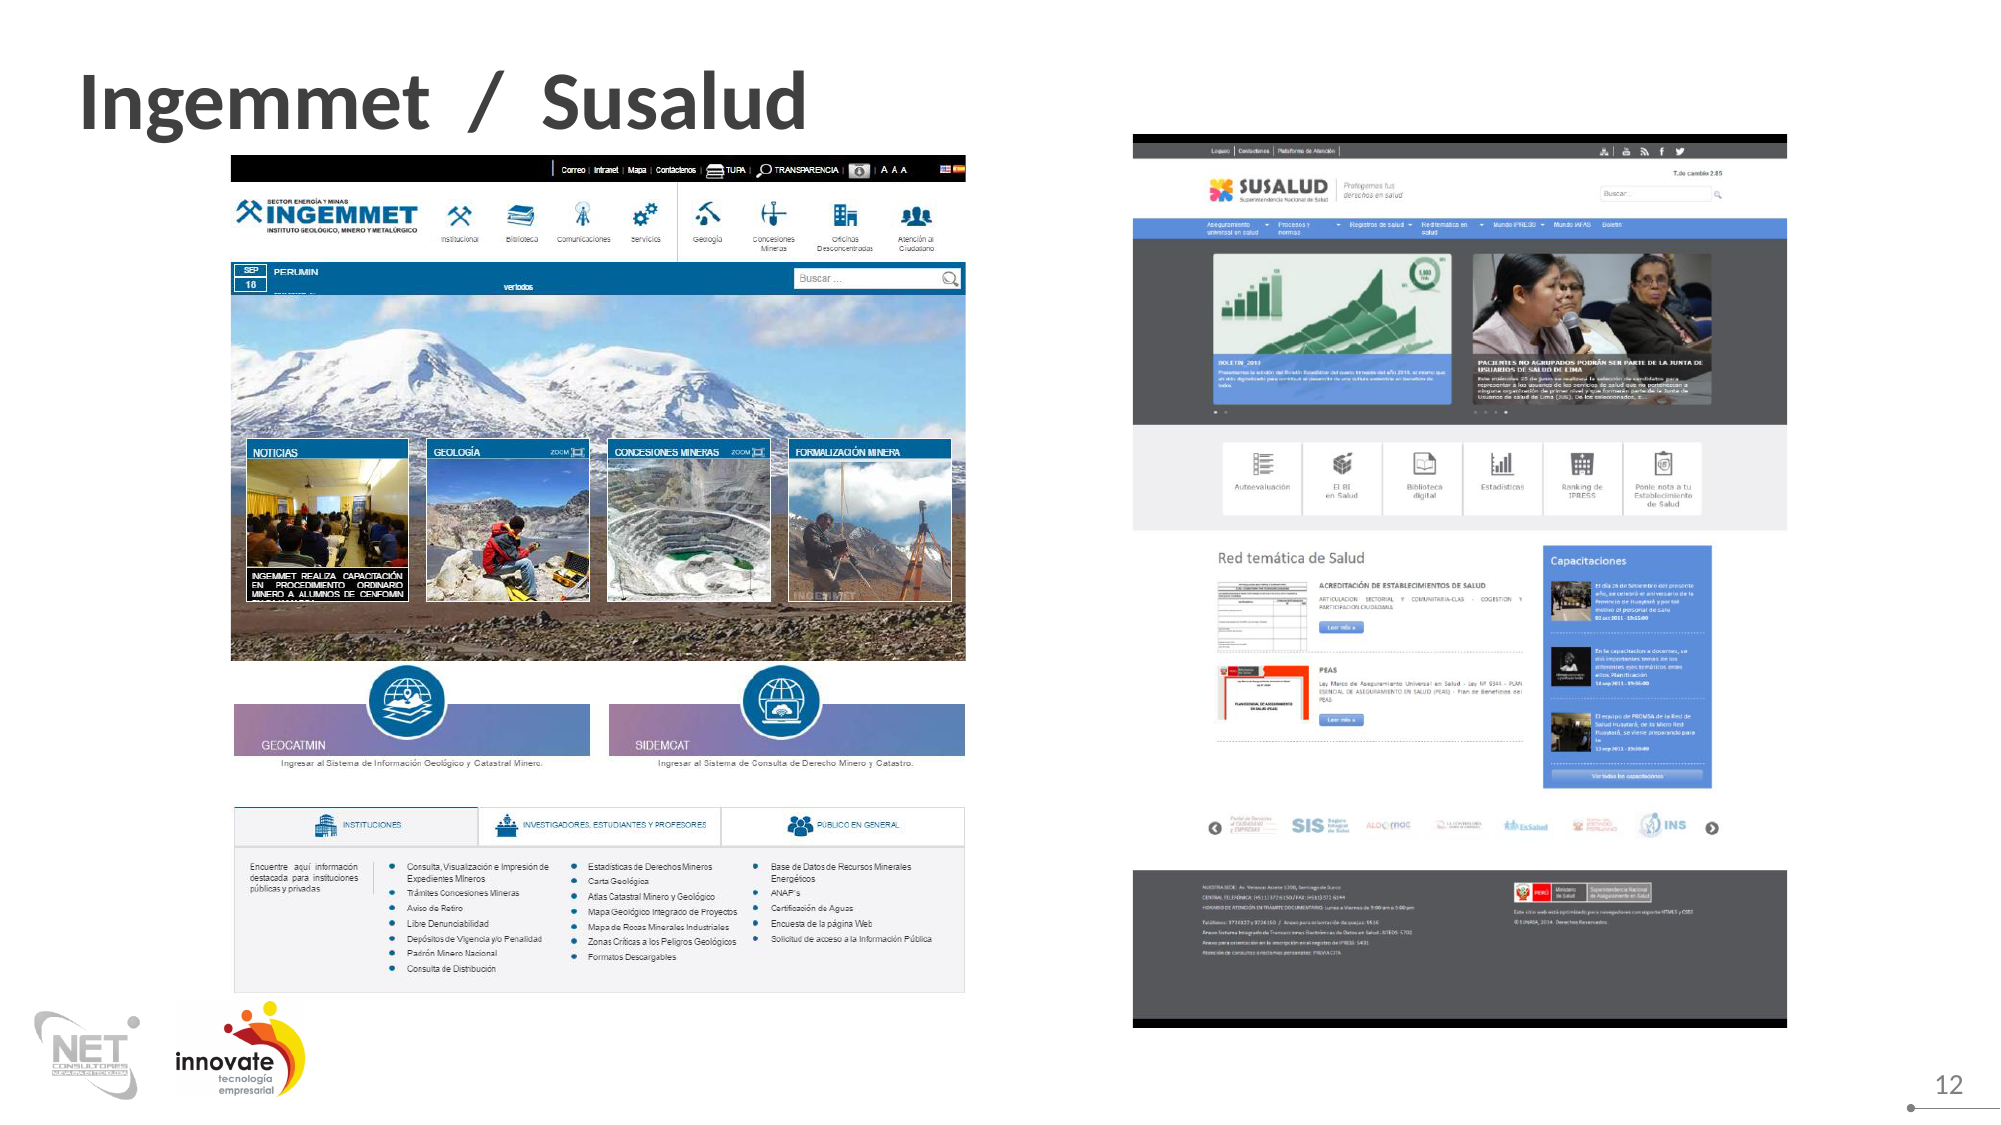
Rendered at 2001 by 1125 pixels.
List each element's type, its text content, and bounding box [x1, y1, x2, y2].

picture [1132, 133, 1788, 1028]
picture [793, 266, 963, 288]
picture [159, 268, 966, 1097]
picture [230, 155, 966, 272]
picture [253, 270, 266, 277]
text_box Ingemmet / Susalud [63, 39, 1297, 154]
